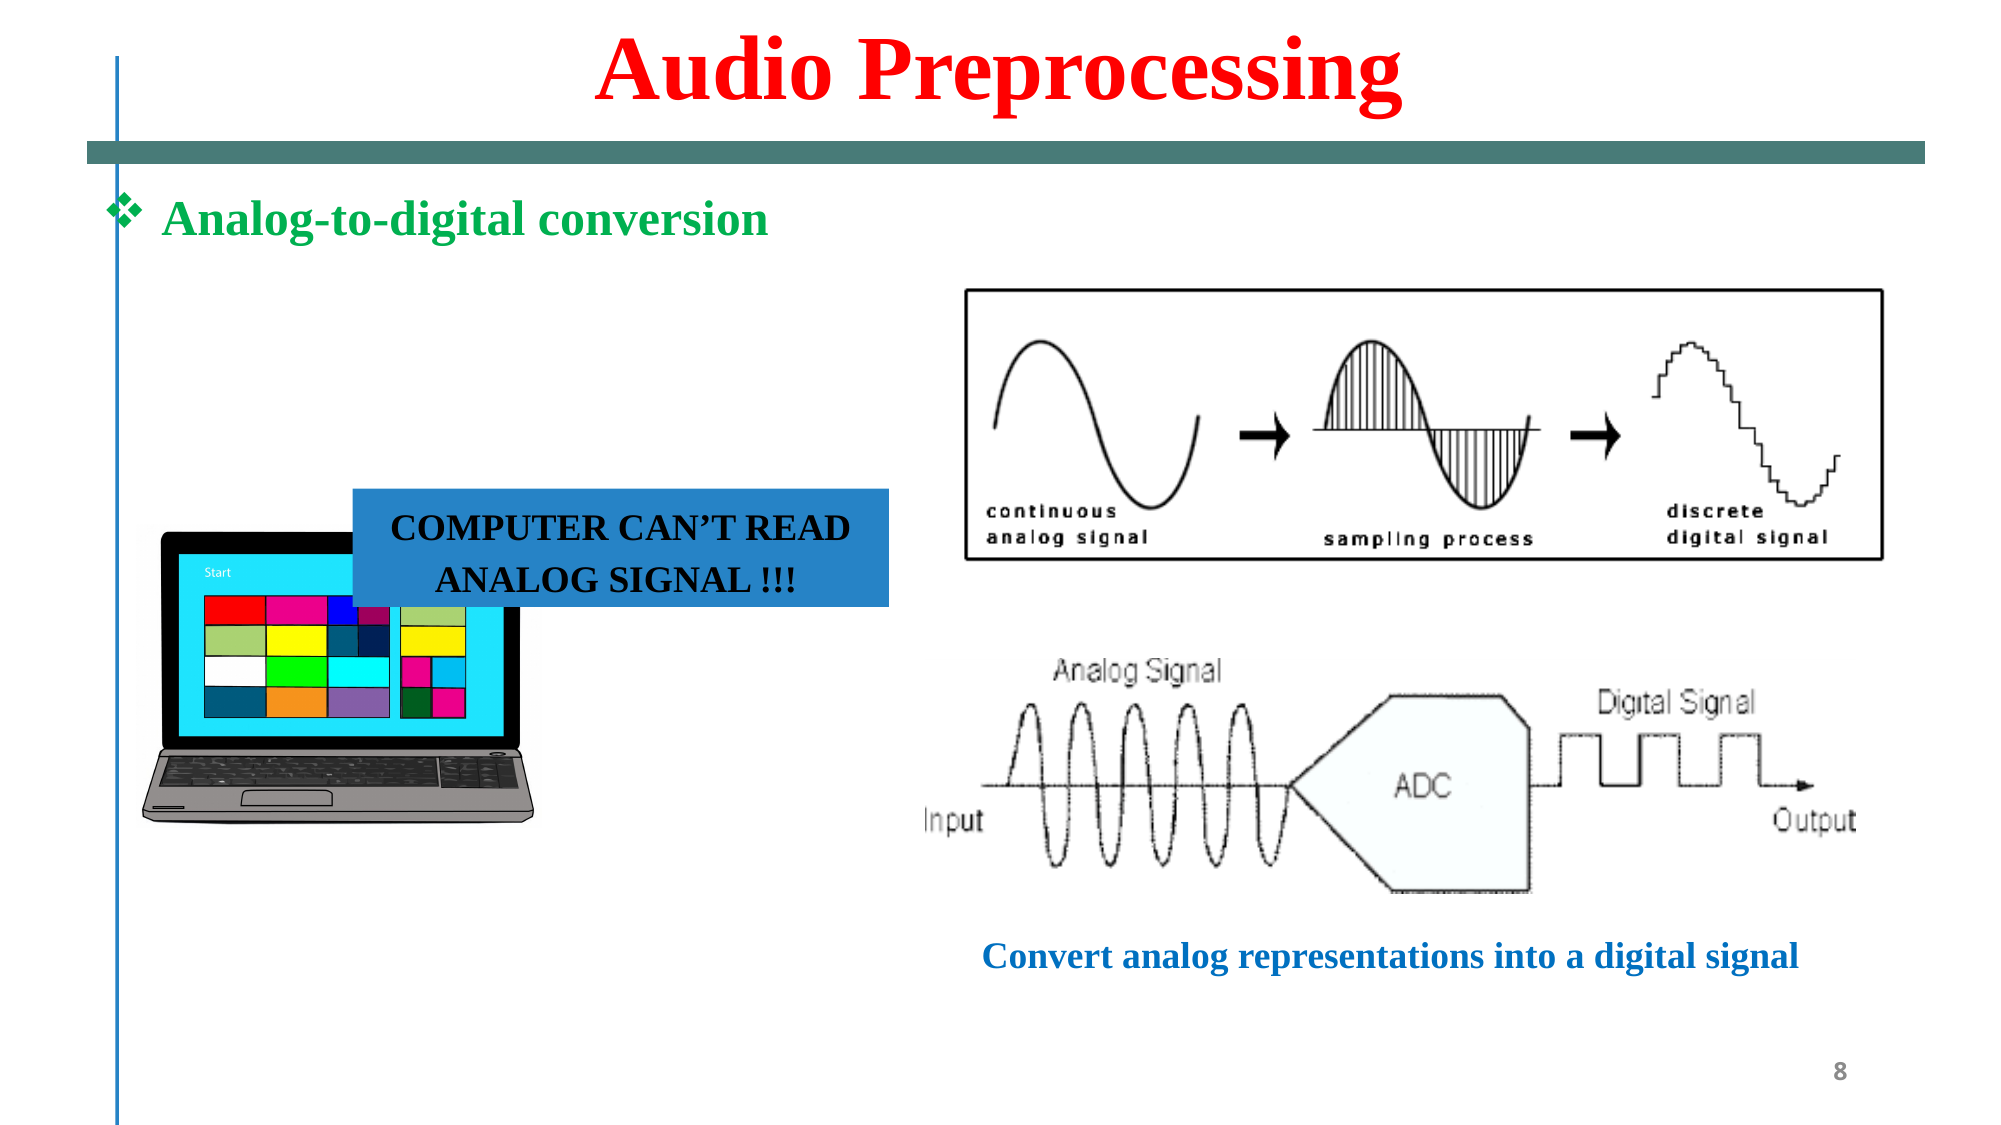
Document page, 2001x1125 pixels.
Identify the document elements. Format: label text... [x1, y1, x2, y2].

picture [963, 287, 1886, 563]
title Audio Preprocessing [137, 0, 1863, 141]
text_box [87, 141, 1925, 164]
text_box Analog-to-digital conversion [87, 184, 1924, 285]
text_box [136, 488, 889, 828]
slide_number 8 [1412, 1042, 1863, 1103]
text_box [865, 658, 1917, 1035]
